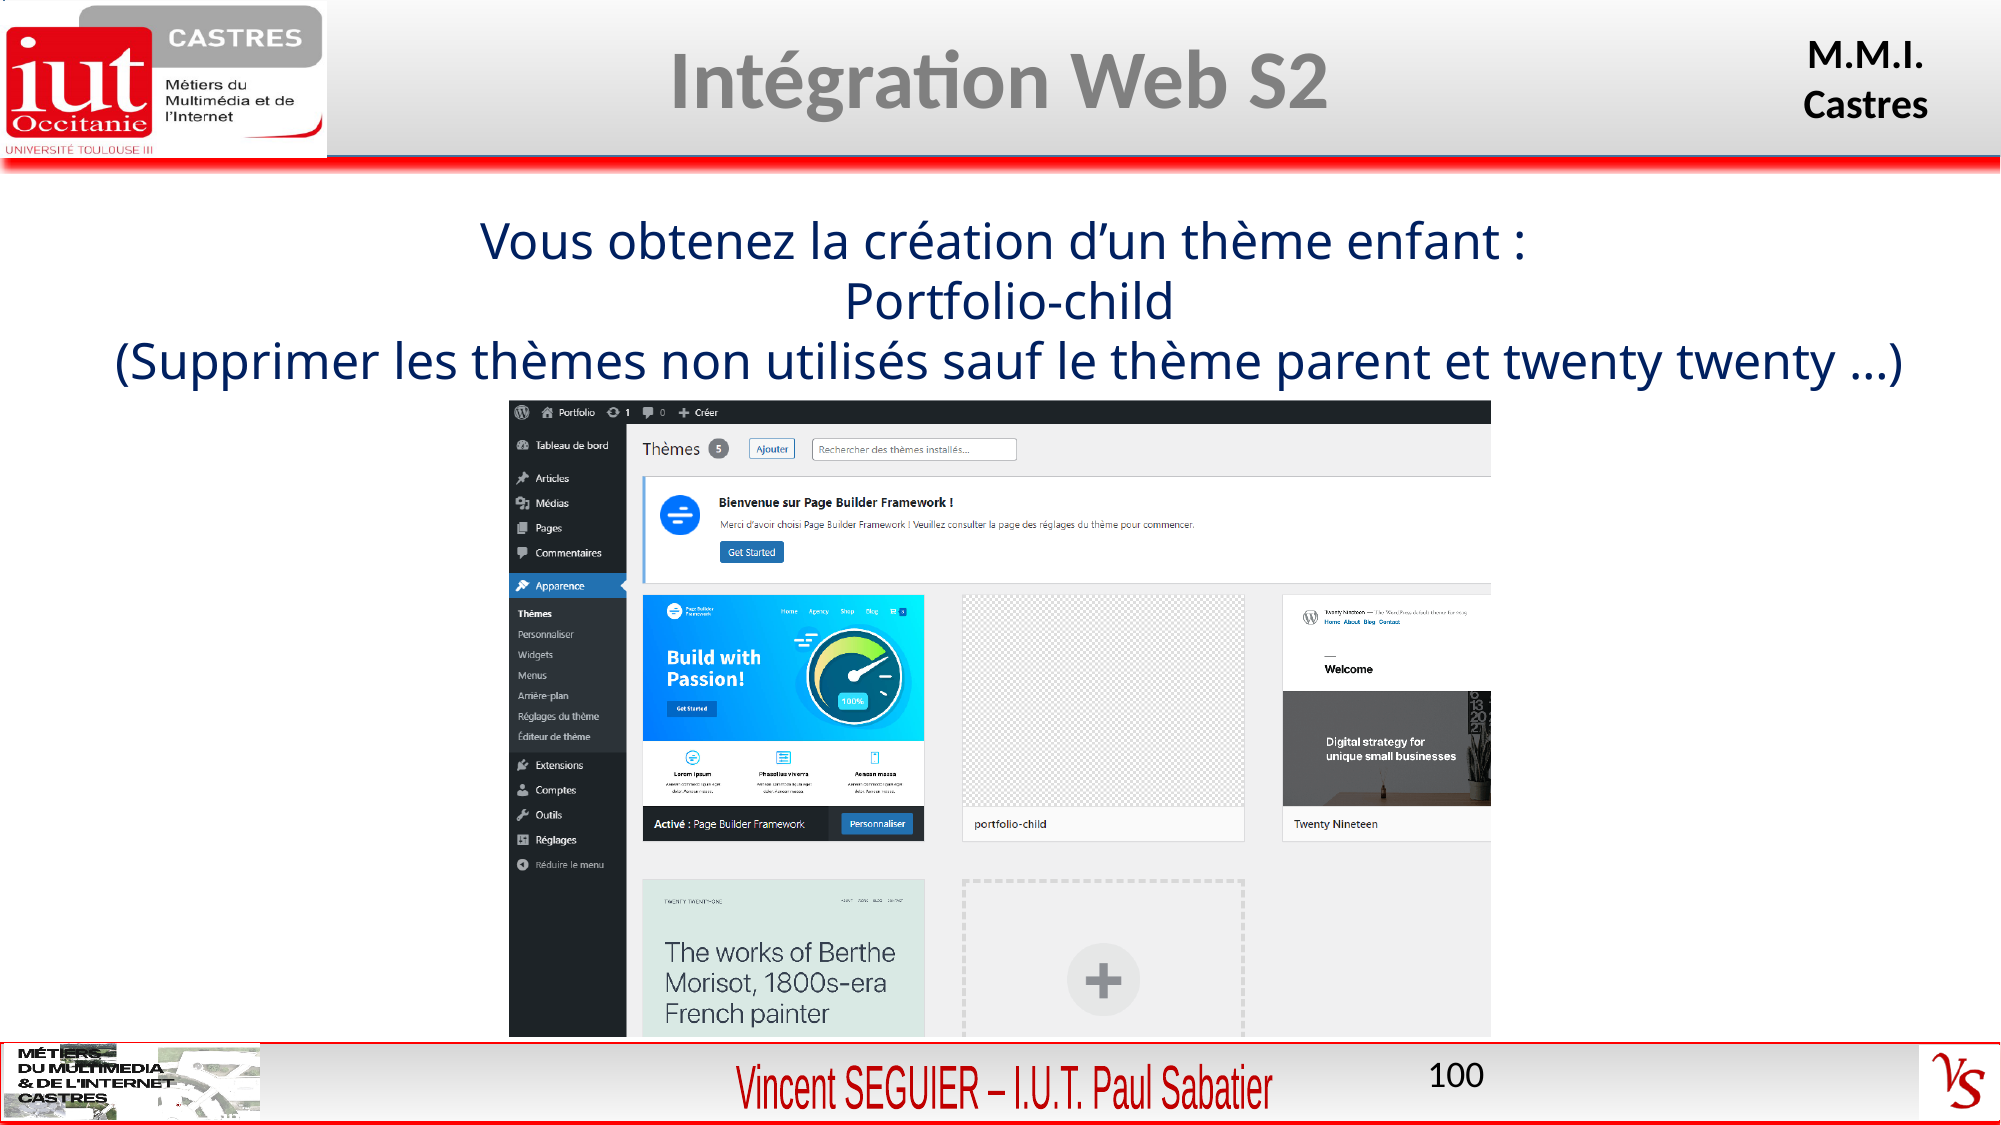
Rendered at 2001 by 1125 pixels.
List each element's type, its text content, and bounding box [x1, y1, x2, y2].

text_box Vous obtenez la création d’un thème enfant : Portfolio-child (Supprimer les thèmes non utilisés sauf le thème parent et twenty twenty …) [36, 201, 1985, 397]
picture [0, 1, 327, 158]
picture [1919, 1045, 2000, 1120]
slide_number 100 [1412, 1042, 1863, 1103]
picture [509, 398, 1491, 1037]
picture [4, 1043, 260, 1120]
